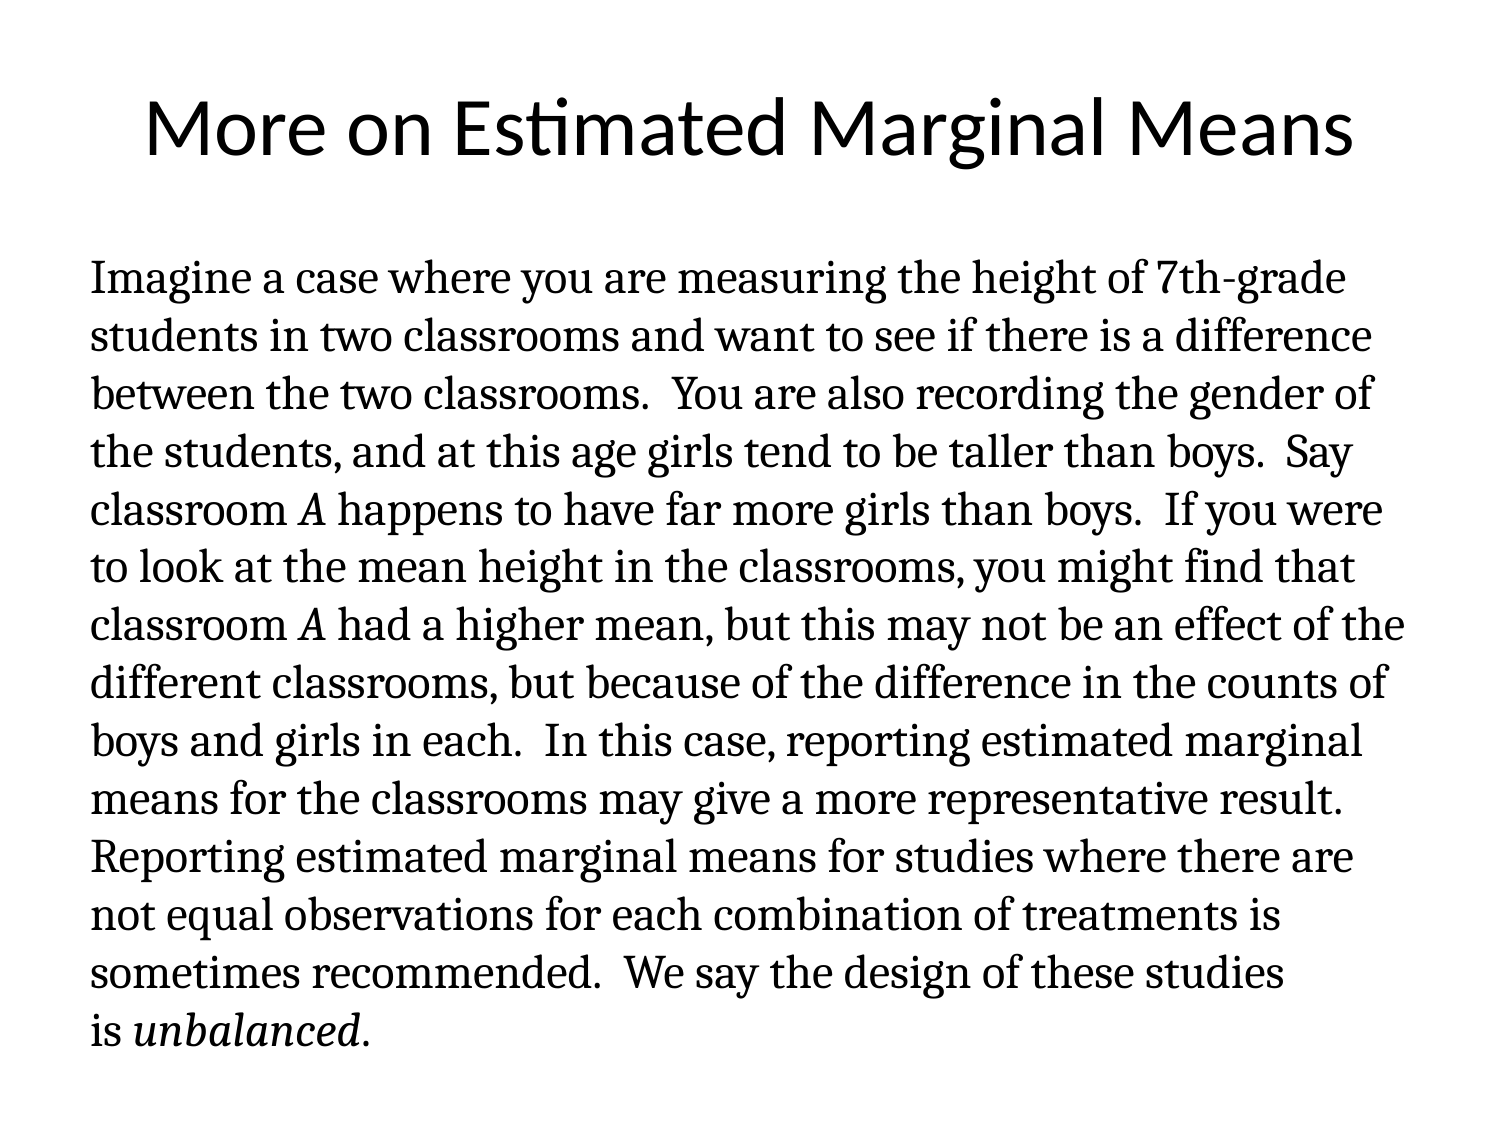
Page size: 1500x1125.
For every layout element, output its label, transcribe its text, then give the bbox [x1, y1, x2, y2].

list Imagine a case where you are measuring the height of 7th-grade students in two classrooms and want to see if there is a difference between the two classrooms. You are also recording the gender of the students, and at this age girls tend to be taller than boys. Say classroom A happens to have far more girls than boys. If you were to look at the mean height in the classrooms, you might find that classroom A had a higher mean, but this may not be an effect of the different classrooms, but because of the difference in the counts of boys and girls in each. In this case, reporting estimated marginal means for the classrooms may give a more representative result. Reporting estimated marginal means for studies where there are not equal observations for each combination of treatments is sometimes recommended. We say the design of these studies is unbalanced. [75, 237, 1425, 1075]
title More on Estimated Marginal Means [75, 45, 1425, 200]
